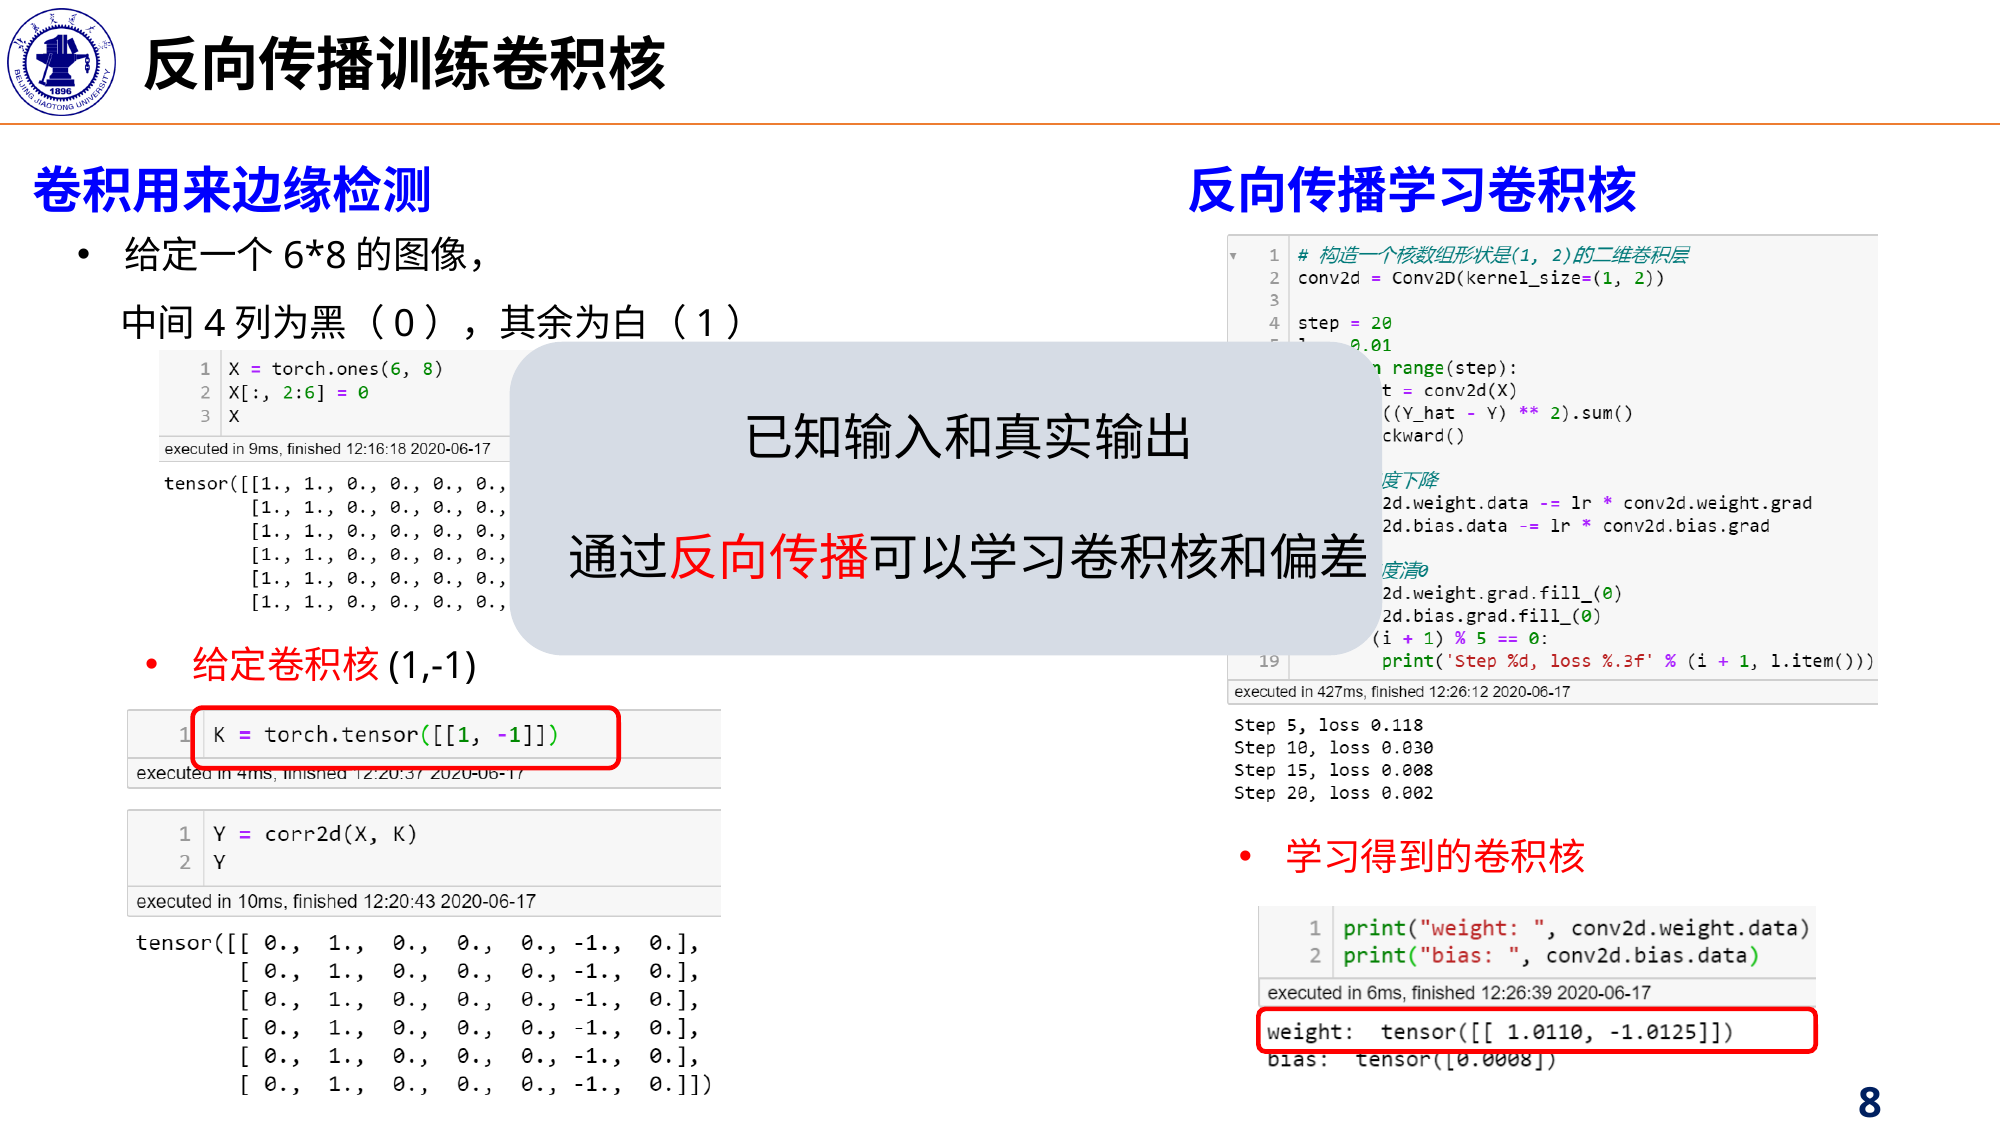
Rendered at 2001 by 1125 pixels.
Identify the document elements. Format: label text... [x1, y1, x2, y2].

text_box 卷积用来边缘检测 [17, 120, 448, 226]
picture [127, 707, 721, 1106]
text_box [511, 341, 1222, 656]
picture [159, 350, 619, 618]
text_box 反向传播训练卷积核 [127, 19, 1958, 105]
text_box 反向传播学习卷积核 [1172, 120, 1653, 226]
picture [1222, 233, 1878, 806]
picture [1258, 906, 1816, 1080]
text_box 学习得到的卷积核 [1224, 825, 1601, 886]
picture [7, 8, 116, 116]
